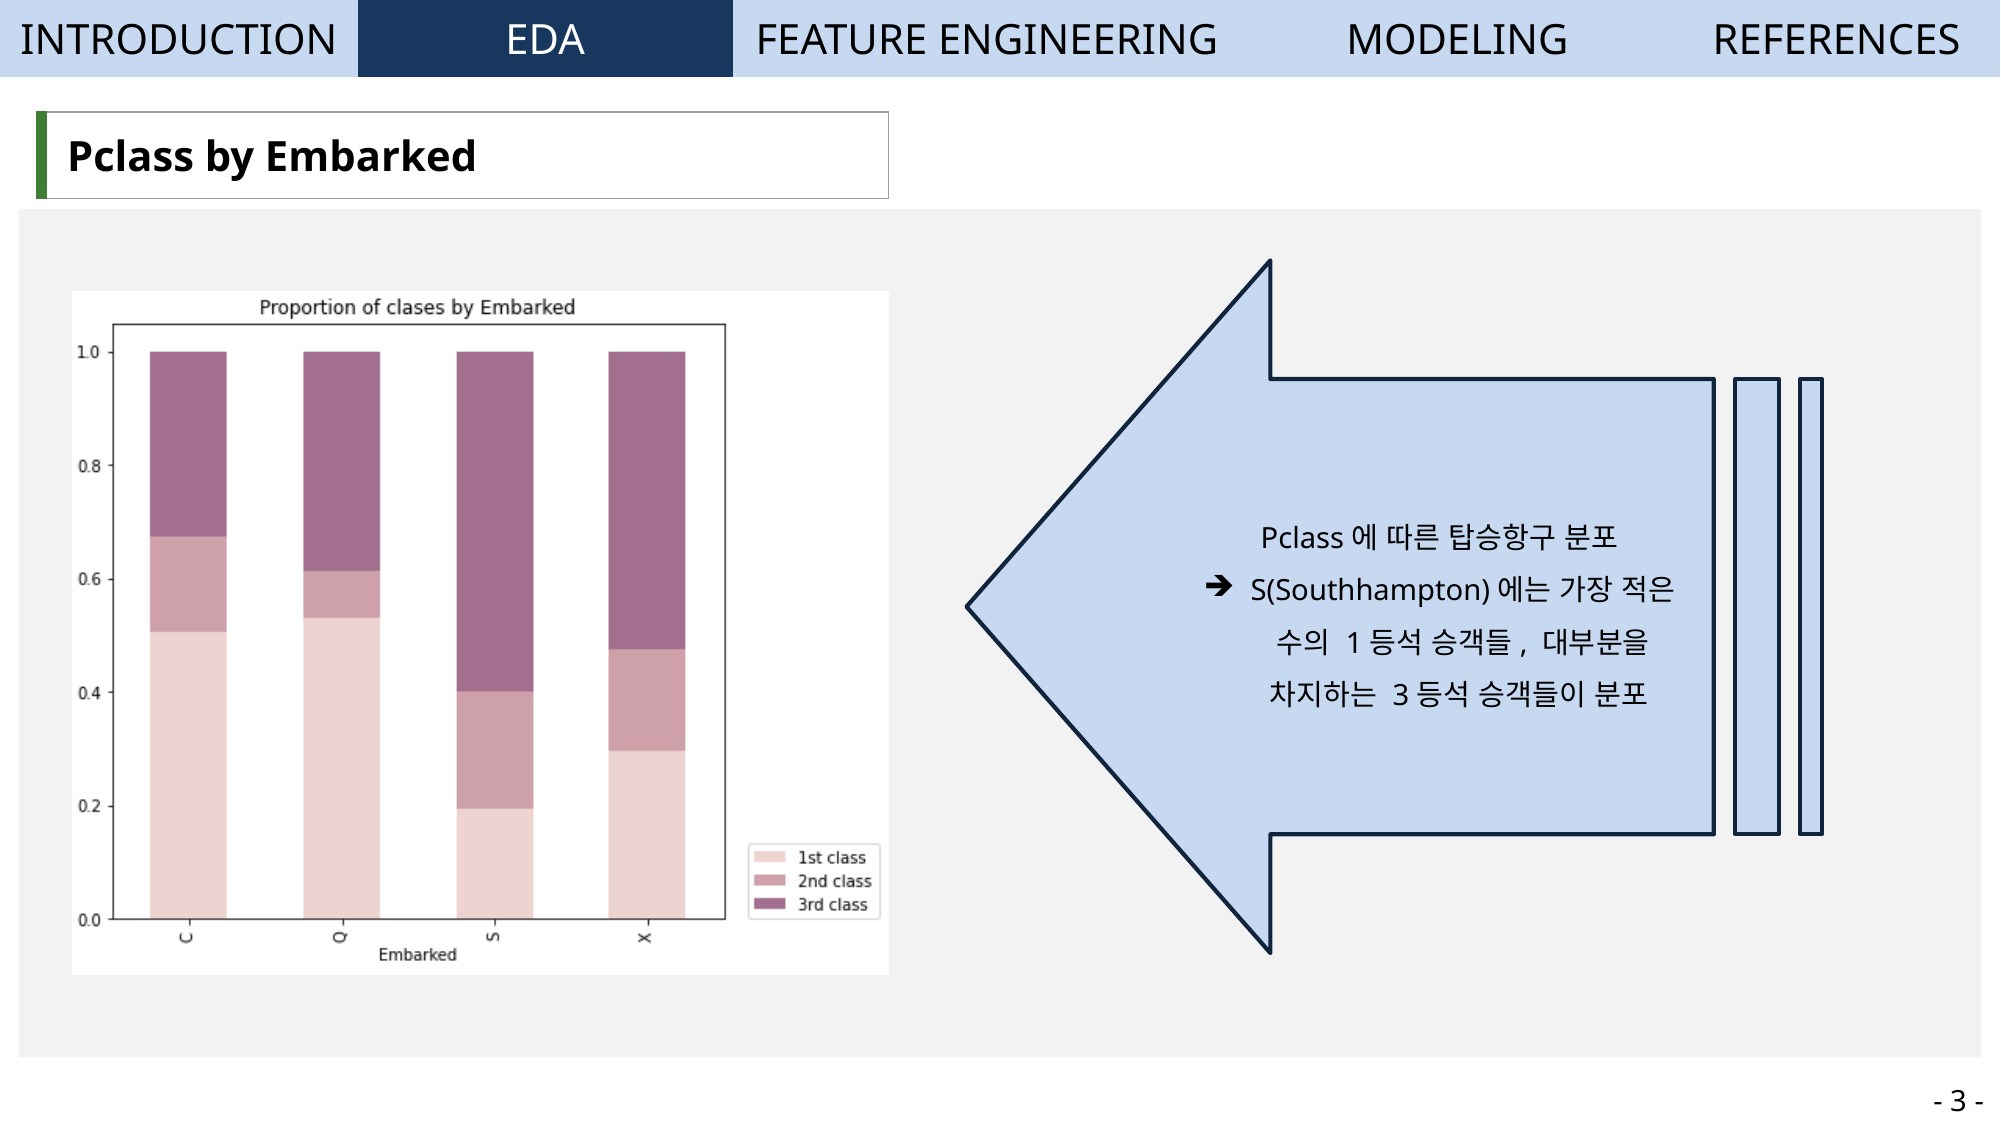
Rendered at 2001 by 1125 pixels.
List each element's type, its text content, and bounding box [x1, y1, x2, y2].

text_box [18, 209, 1982, 1058]
text_box - 3 - [1918, 1074, 2000, 1125]
text_box Pclass에 따른 탑승항구 분포 S(Southhampton)에는 가장 적은 수의 1등석 승객들, 대부분을 차지하는 3등석 승객들이 분포 [964, 258, 1716, 956]
text_box Pclass에 따른 탑승항구 분포 S(Southhampton)에는 가장 적은 수의 1등석 승객들, 대부분을 차지하는 3등석 승객들이 분포 [1798, 377, 1824, 836]
table_header FEATURE ENGINEERING [733, 0, 1242, 77]
table_header Pclass by Embarked [47, 113, 888, 198]
table_header MODELING [1242, 0, 1673, 77]
picture [72, 291, 889, 975]
text_box Pclass에 따른 탑승항구 분포 S(Southhampton)에는 가장 적은 수의 1등석 승객들, 대부분을 차지하는 3등석 승객들이 분포 [1733, 377, 1781, 836]
table_header EDA [358, 0, 733, 77]
table_header INTRODUCTION [0, 0, 358, 77]
table_header REFERENCES [1673, 0, 2000, 77]
